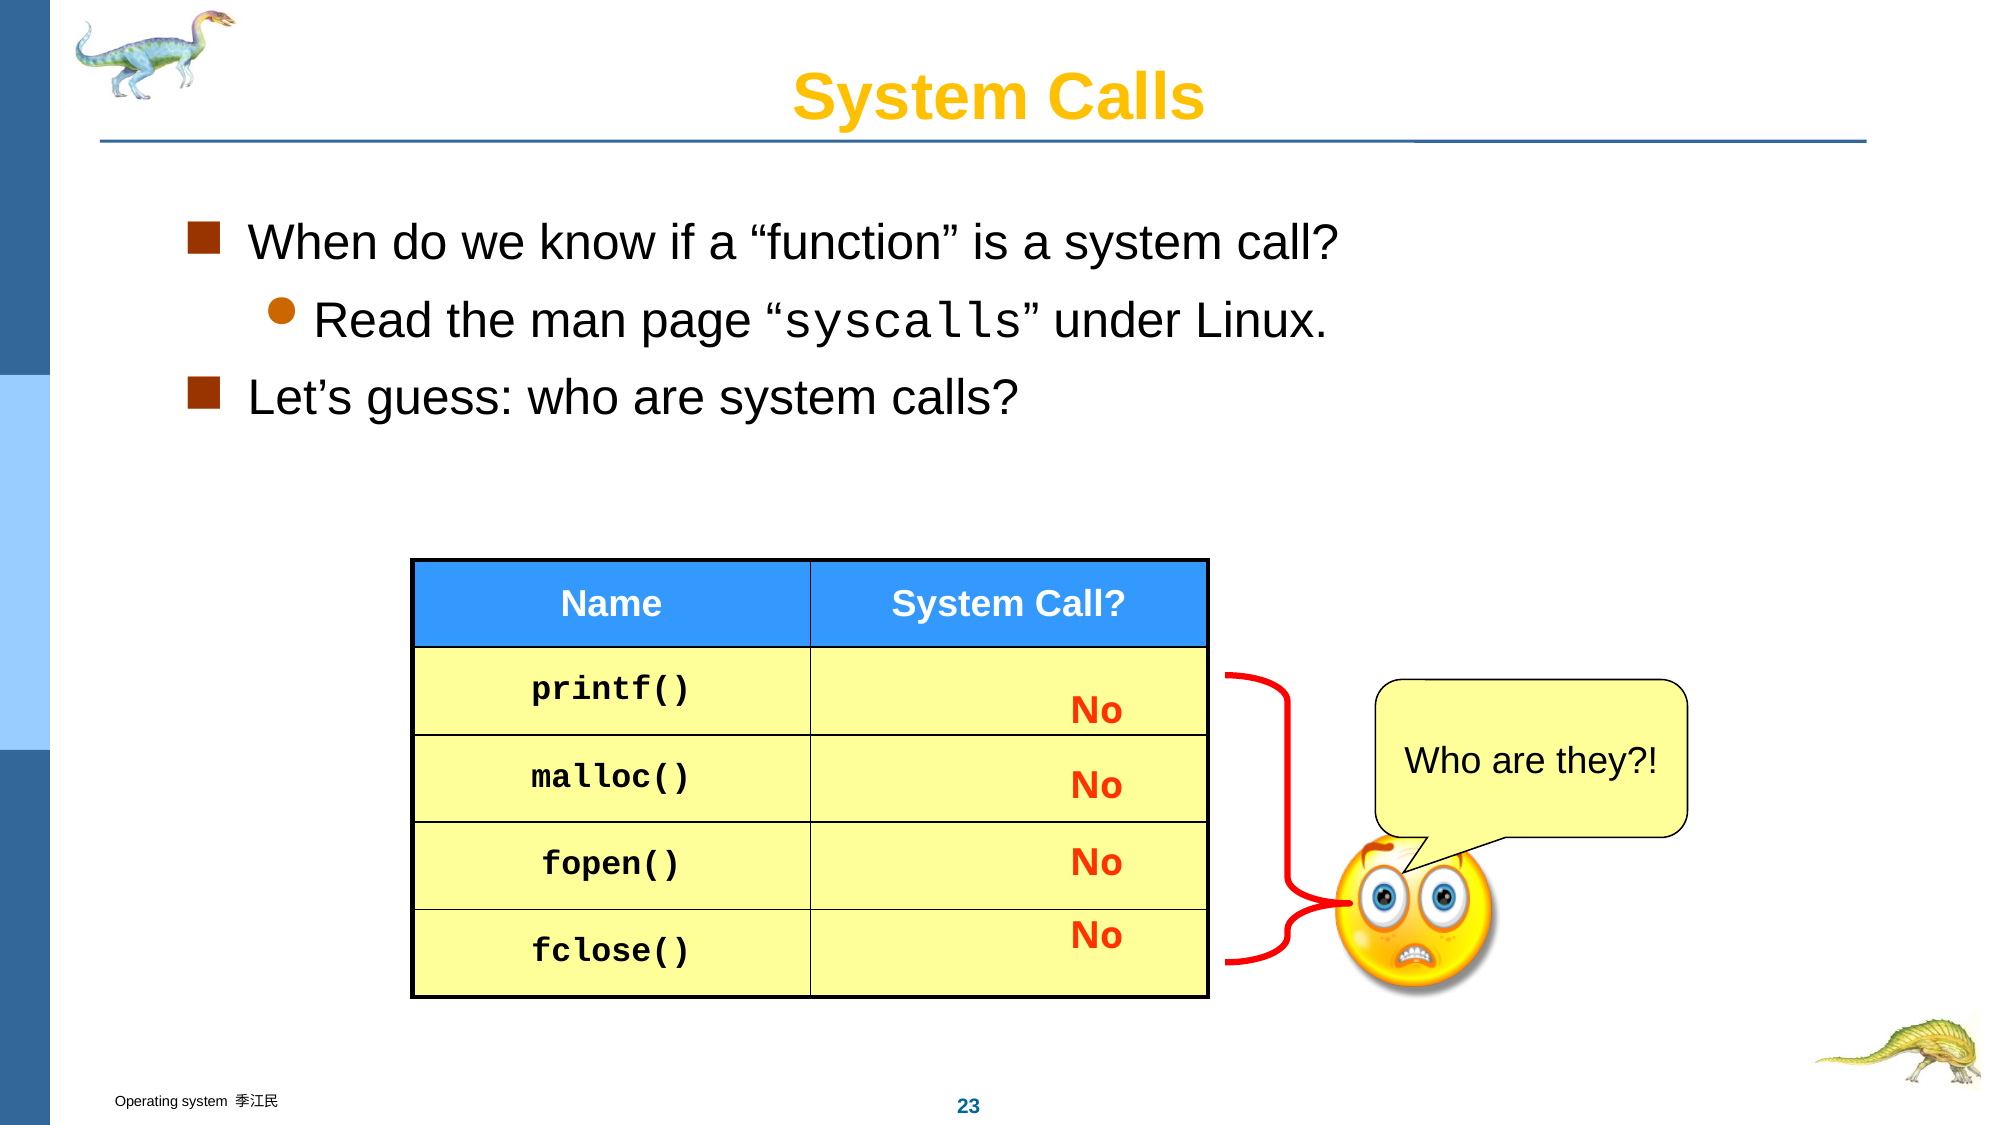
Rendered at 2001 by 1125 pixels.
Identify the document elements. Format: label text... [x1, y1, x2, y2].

picture [1812, 1011, 1982, 1090]
table_cell [811, 648, 1206, 734]
text_box No [1055, 678, 1156, 739]
table_header System Call? [811, 562, 1206, 646]
table_cell fopen() [415, 823, 810, 909]
table_cell malloc() [415, 736, 810, 821]
text_box Who are they?! [1375, 679, 1688, 838]
table_cell [811, 910, 1206, 995]
table_cell printf() [415, 648, 810, 734]
title System Calls [99, 45, 1900, 141]
table_cell [811, 823, 1206, 909]
table_cell [811, 736, 1206, 821]
picture [62, 0, 253, 109]
list When do we know if a “function” is a system call? Read the man page “syscalls” under Linux. Let’s guess: who are system calls? [176, 202, 1900, 946]
table_header Name [415, 562, 810, 646]
picture [1328, 828, 1501, 1001]
text_box [1225, 675, 1323, 963]
text_box No [1055, 753, 1156, 814]
table_cell fclose() [415, 910, 810, 995]
text_box No [1055, 830, 1156, 891]
text_box No [1055, 903, 1156, 964]
